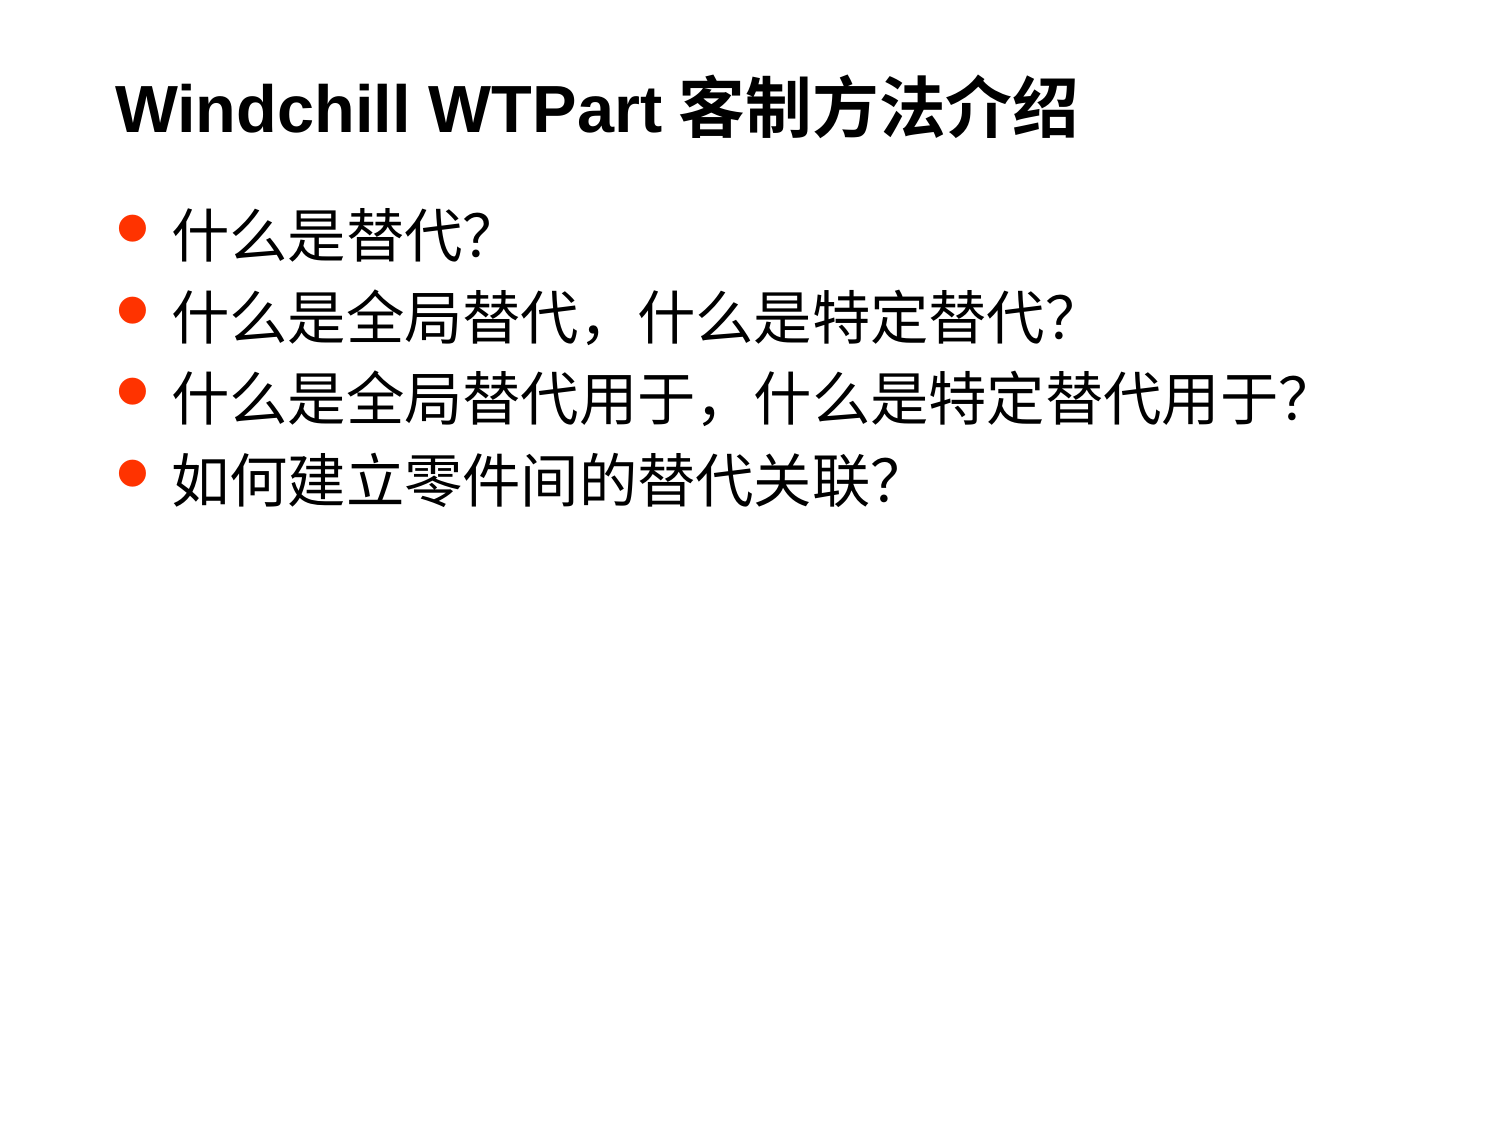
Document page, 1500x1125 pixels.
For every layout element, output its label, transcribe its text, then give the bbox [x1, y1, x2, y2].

title Windchill WTPart客制方法介绍 [100, 52, 1395, 154]
list 什么是替代？ 什么是全局替代，什么是特定替代？ 什么是全局替代用于，什么是特定替代用于？ 如何建立零件间的替代关联？ [100, 191, 1403, 963]
